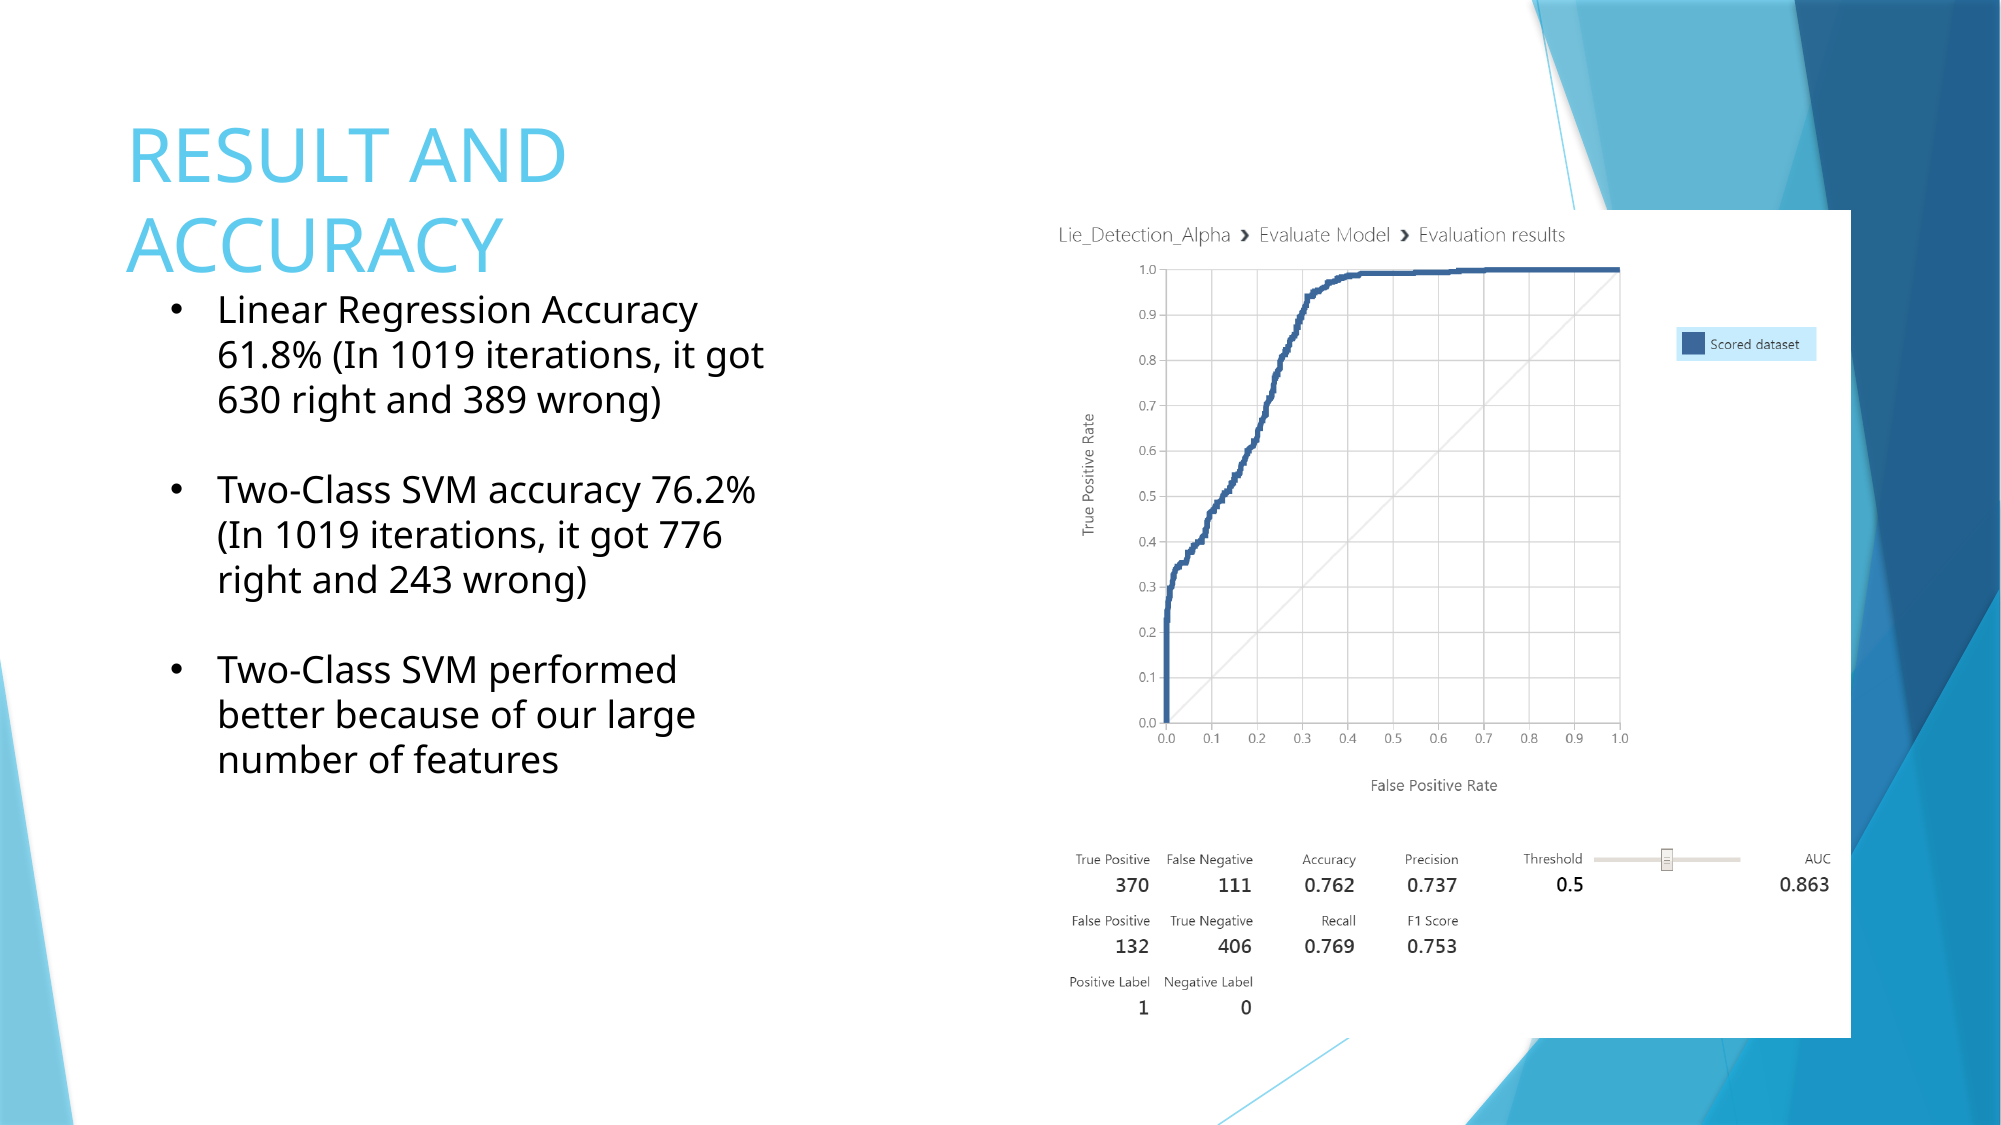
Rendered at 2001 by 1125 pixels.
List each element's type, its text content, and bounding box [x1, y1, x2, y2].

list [1050, 209, 1852, 1039]
title RESULT AND ACCURACY [111, 99, 972, 211]
text_box Linear Regression Accuracy 61.8% (In 1019 iterations, it got 630 right and 389 wrong) Two-Class SVM accuracy 76.2% (In 1019 iterations, it got 776 right and 243 wrong) Two-Class SVM performed better because of our large number of features [155, 278, 802, 788]
